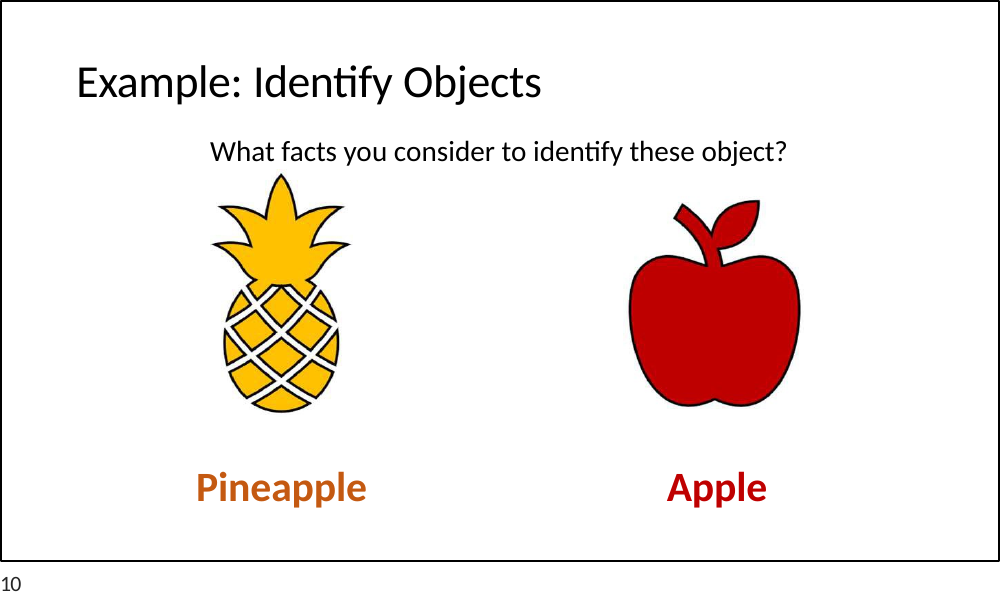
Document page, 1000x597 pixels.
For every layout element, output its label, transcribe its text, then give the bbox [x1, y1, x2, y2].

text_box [210, 168, 805, 417]
text_box [0, 0, 999, 562]
text_box 10 [0, 567, 25, 596]
